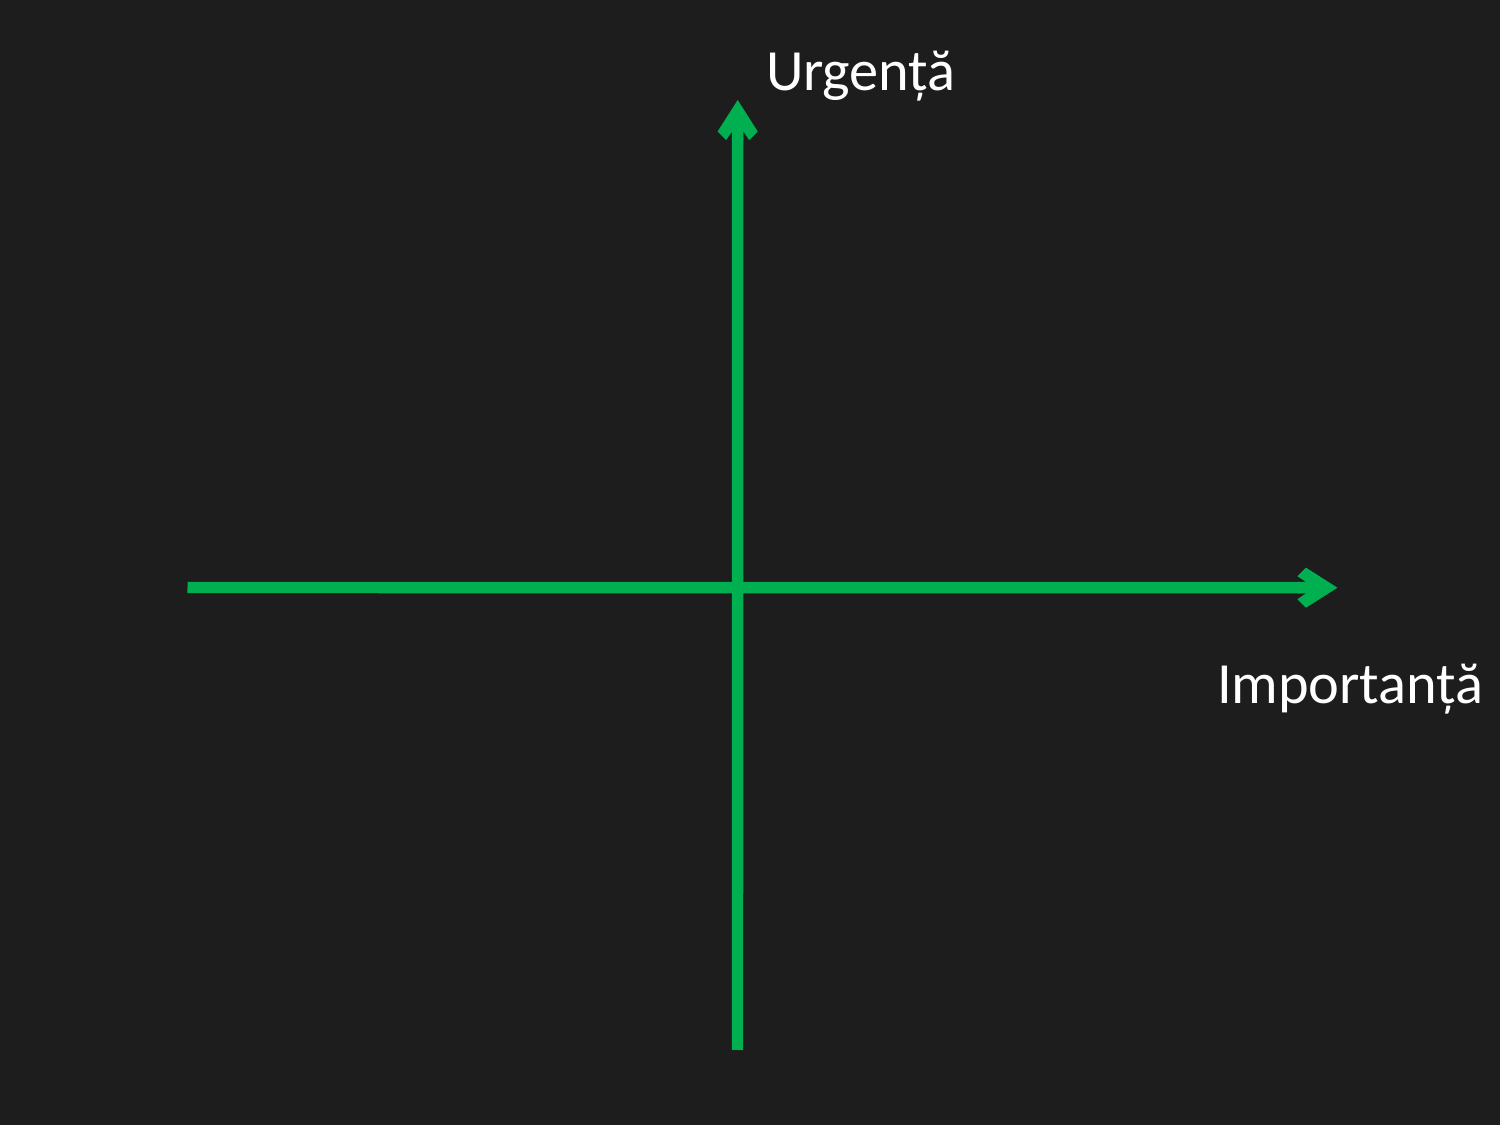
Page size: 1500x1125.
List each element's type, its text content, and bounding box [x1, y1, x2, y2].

text_box Importanță [1202, 637, 1499, 723]
text_box Urgență [751, 24, 971, 110]
